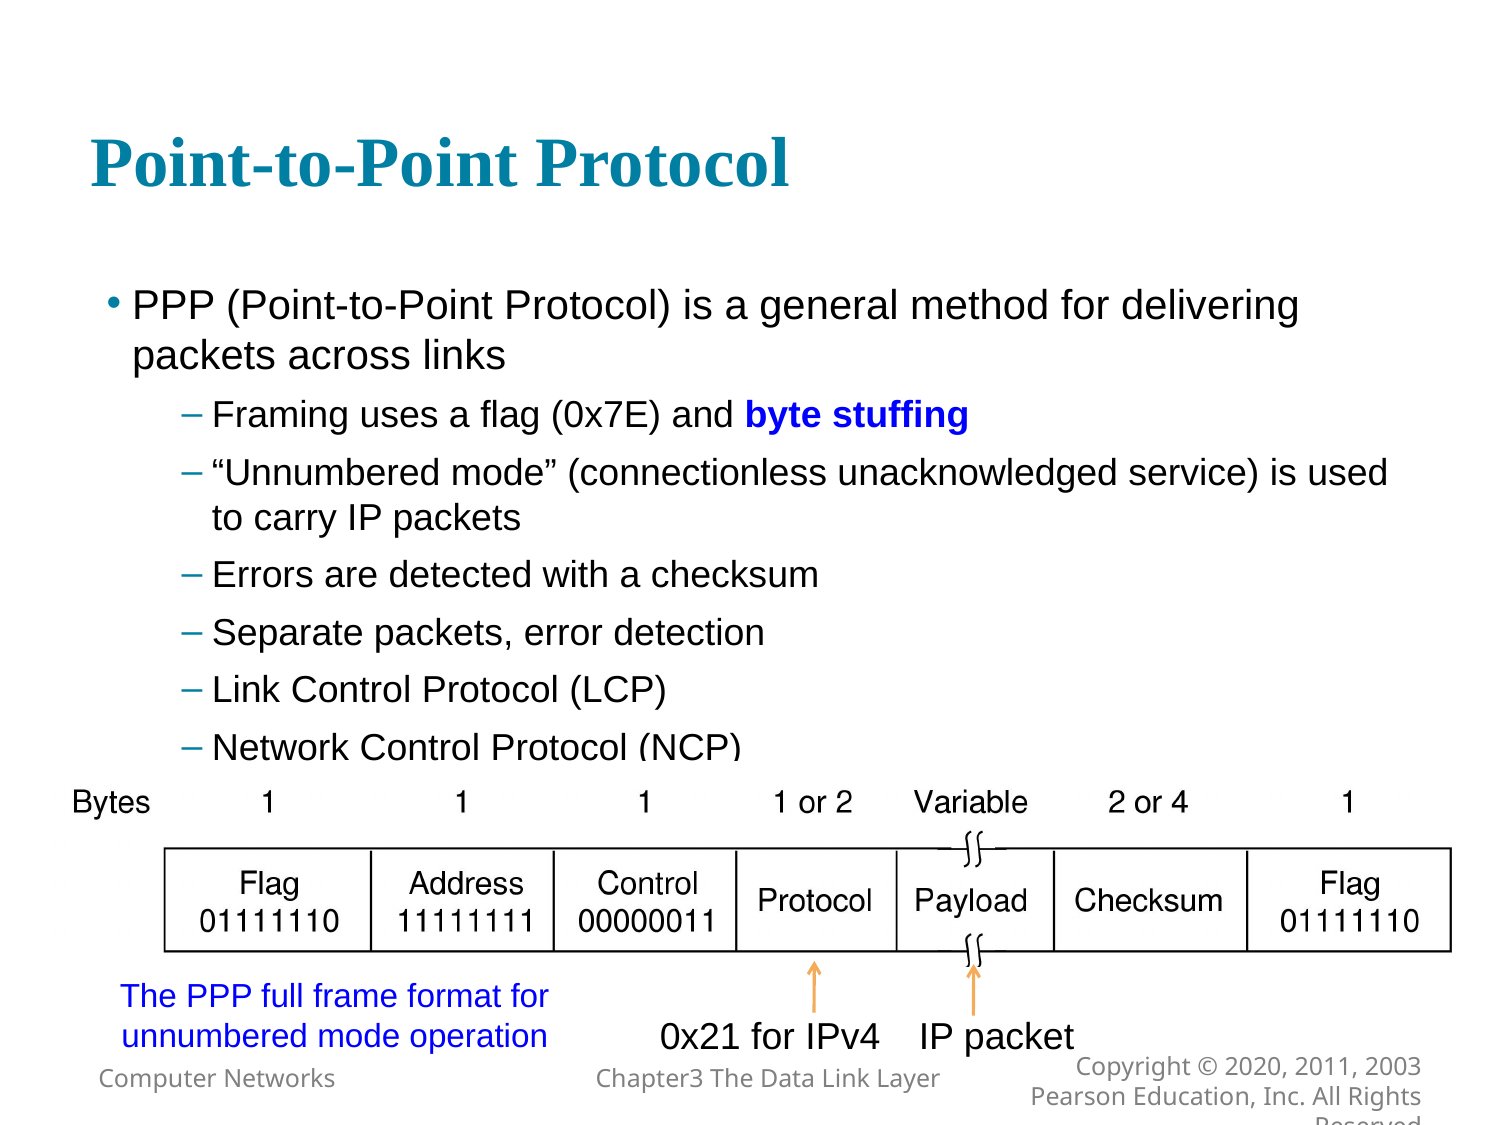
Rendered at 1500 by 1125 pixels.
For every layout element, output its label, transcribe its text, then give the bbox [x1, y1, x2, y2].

list PPP (Point-to-Point Protocol) is a general method for delivering packets across links Framing uses a flag (0x7E) and byte stuffing “Unnumbered mode” (connectionless unacknowledged service) is used to carry IP packets Errors are detected with a checksum Separate packets, error detection Link Control Protocol (LCP) Network Control Protocol (NCP) [75, 262, 1425, 759]
title Point-to-Point Protocol [75, 35, 1425, 216]
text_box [37, 761, 1463, 1066]
